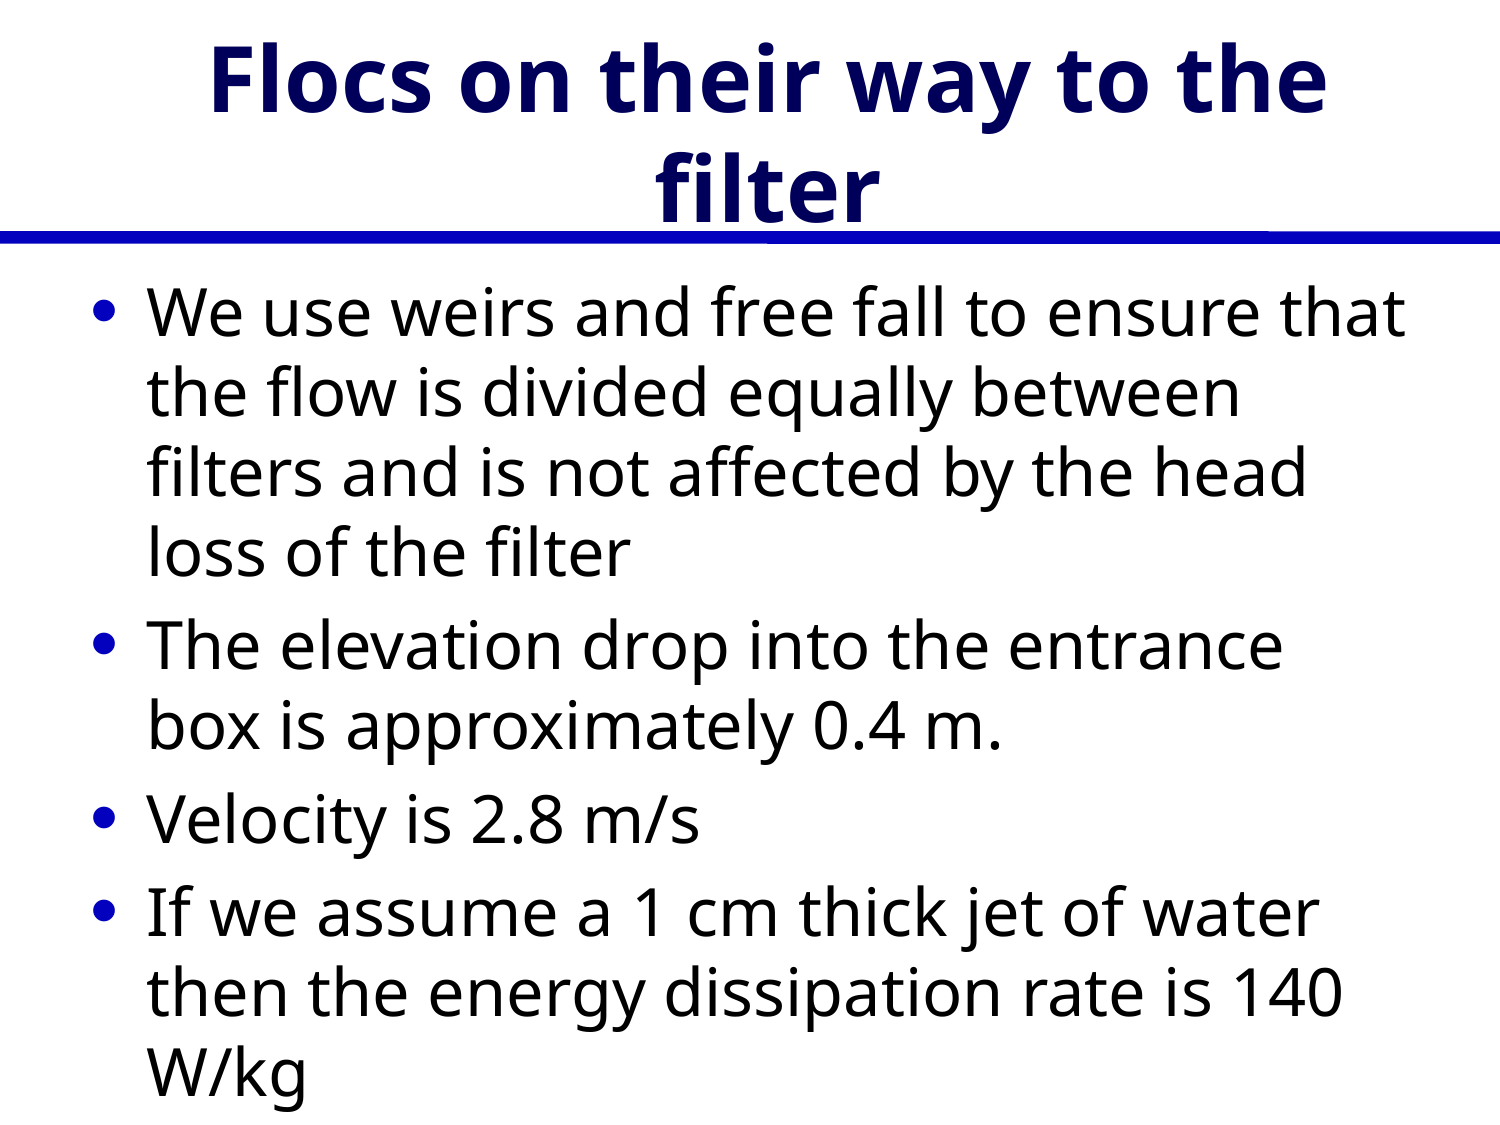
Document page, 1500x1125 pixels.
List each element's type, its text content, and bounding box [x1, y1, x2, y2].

list We use weirs and free fall to ensure that the flow is divided equally between filters and is not affected by the head loss of the filter The elevation drop into the entrance box is approximately 0.4 m. Velocity is 2.8 m/s If we assume a 1 cm thick jet of water then the energy dissipation rate is 140 W/kg The max diameter of a floc is thus 14 mm [74, 262, 1426, 1006]
title Flocs on their way to the filter [75, 37, 1463, 225]
